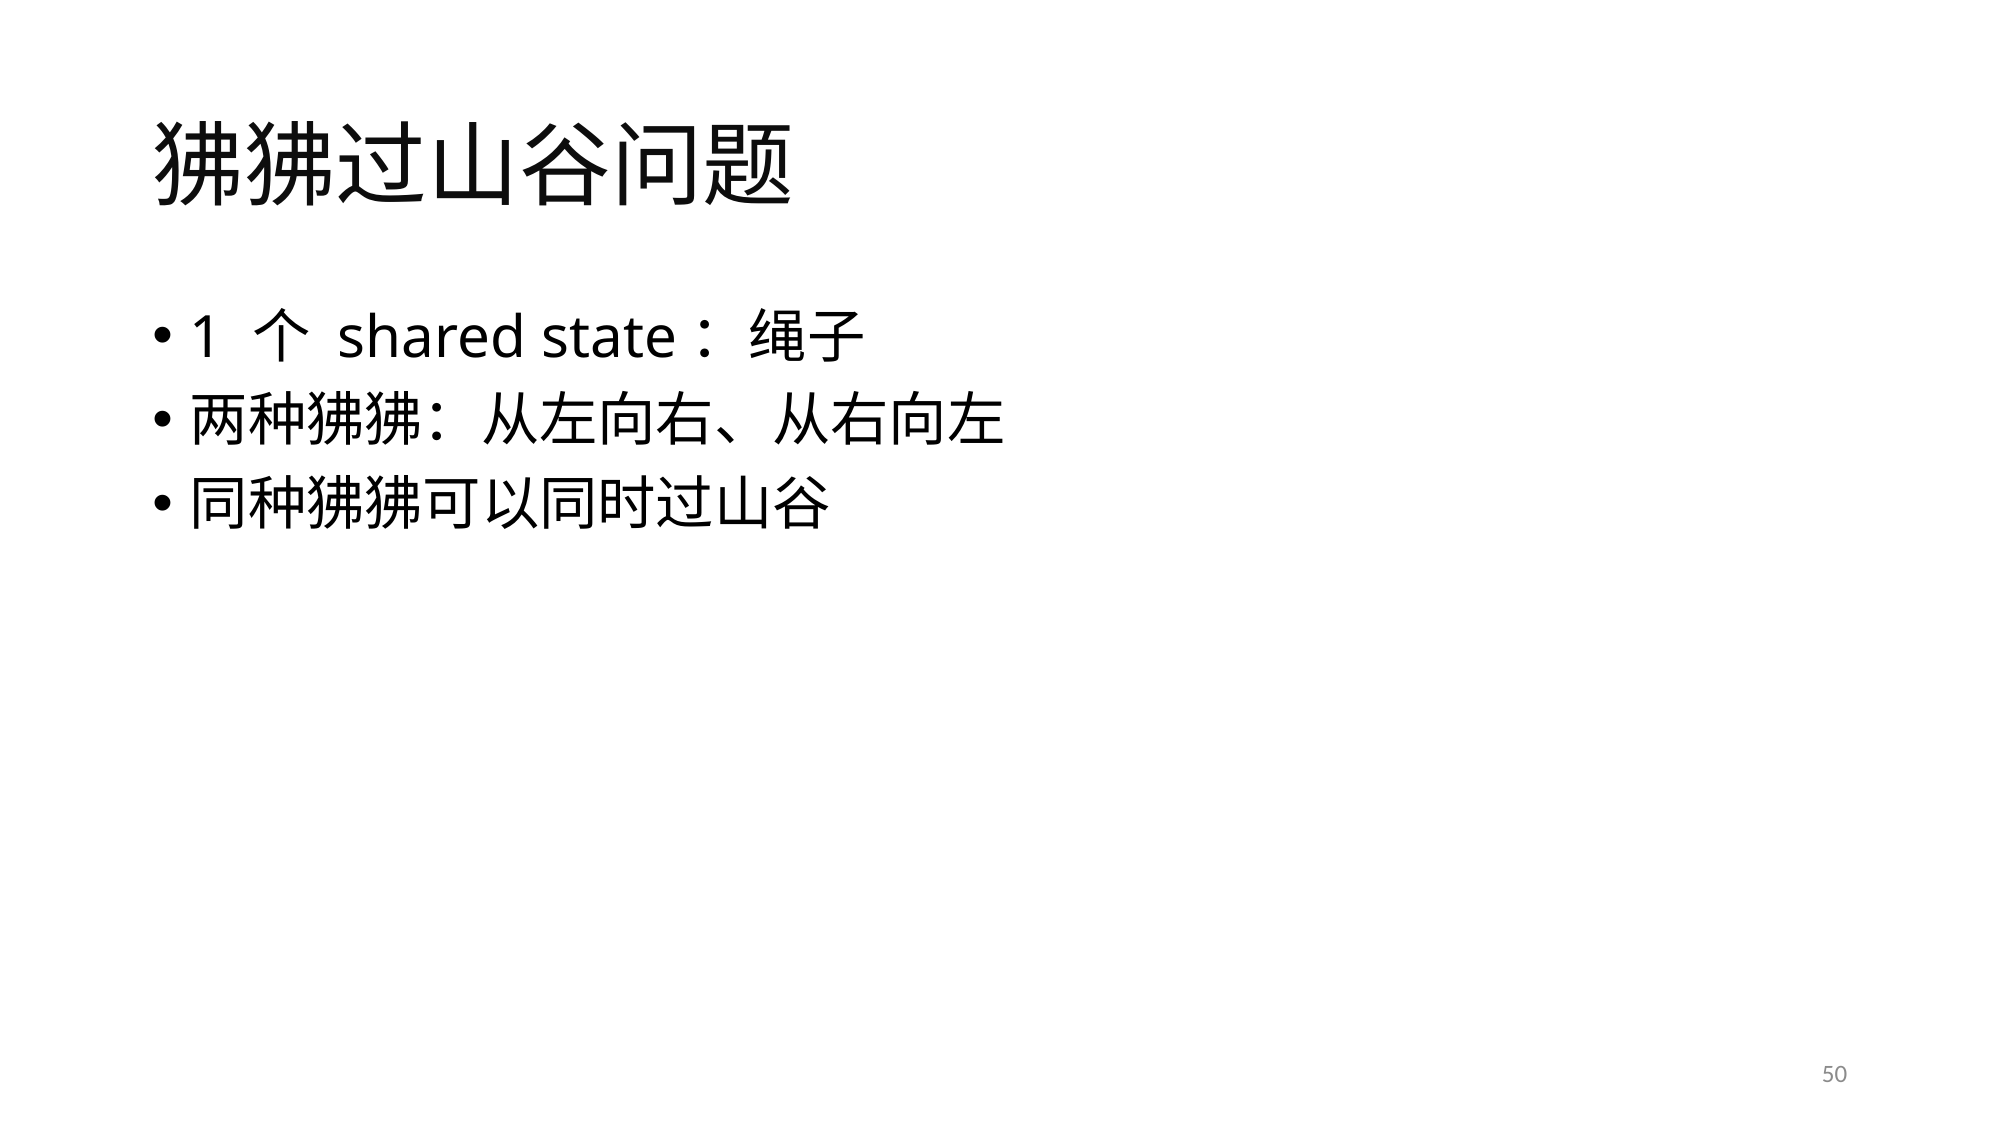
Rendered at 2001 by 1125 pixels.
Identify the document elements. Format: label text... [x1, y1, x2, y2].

list 1 个 shared state：绳子 两种狒狒：从左向右、从右向左 同种狒狒可以同时过山谷 [137, 299, 1863, 1014]
slide_number 50 [1412, 1042, 1863, 1103]
title 狒狒过山谷问题 [137, 59, 1863, 278]
